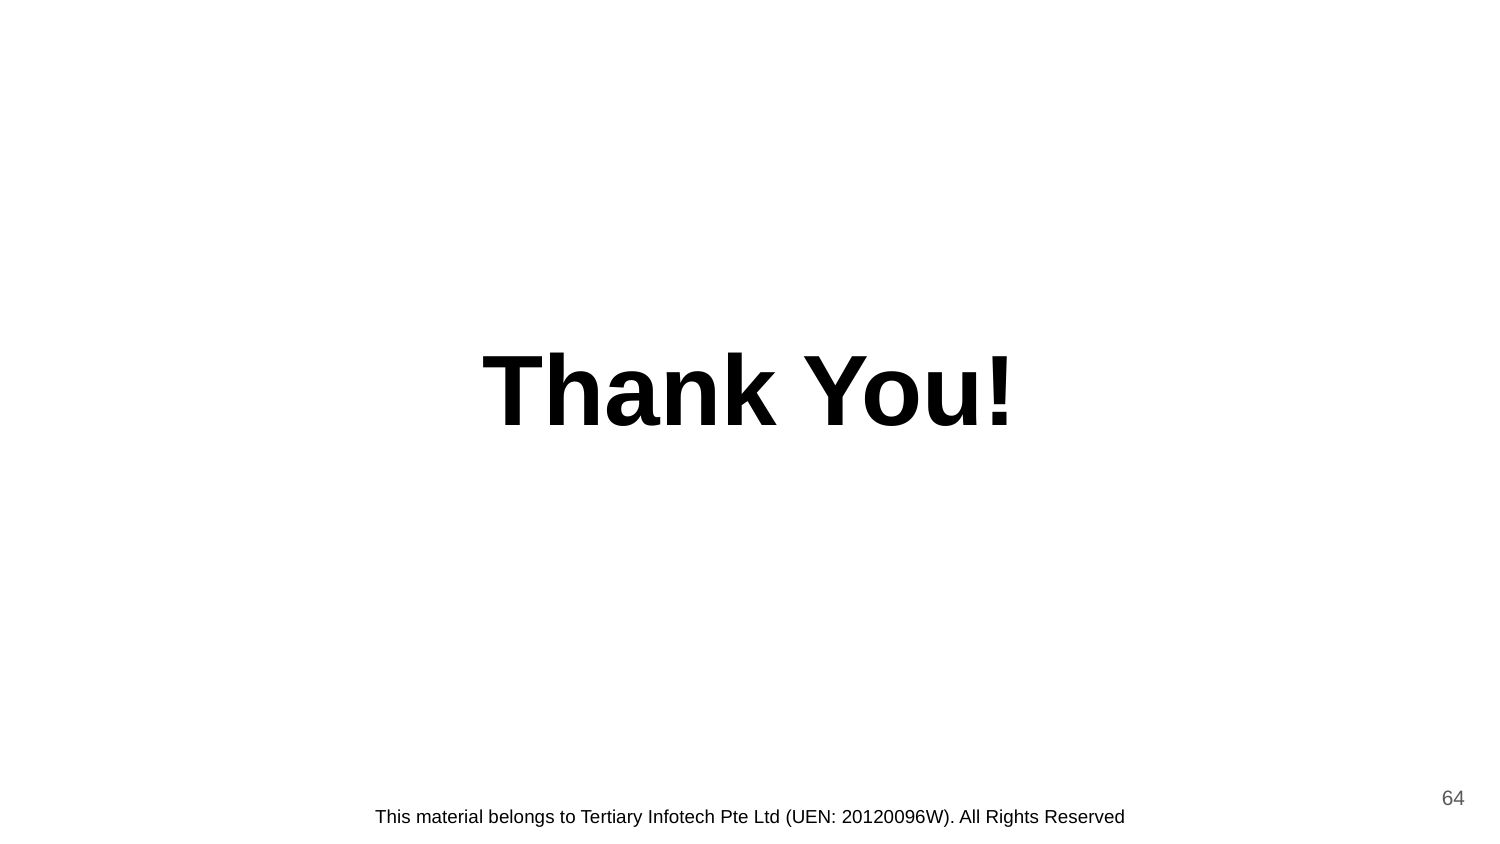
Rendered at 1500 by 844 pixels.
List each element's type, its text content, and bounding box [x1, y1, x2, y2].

title Thank You! [0, 122, 1500, 650]
slide_number 64 [1389, 764, 1480, 830]
